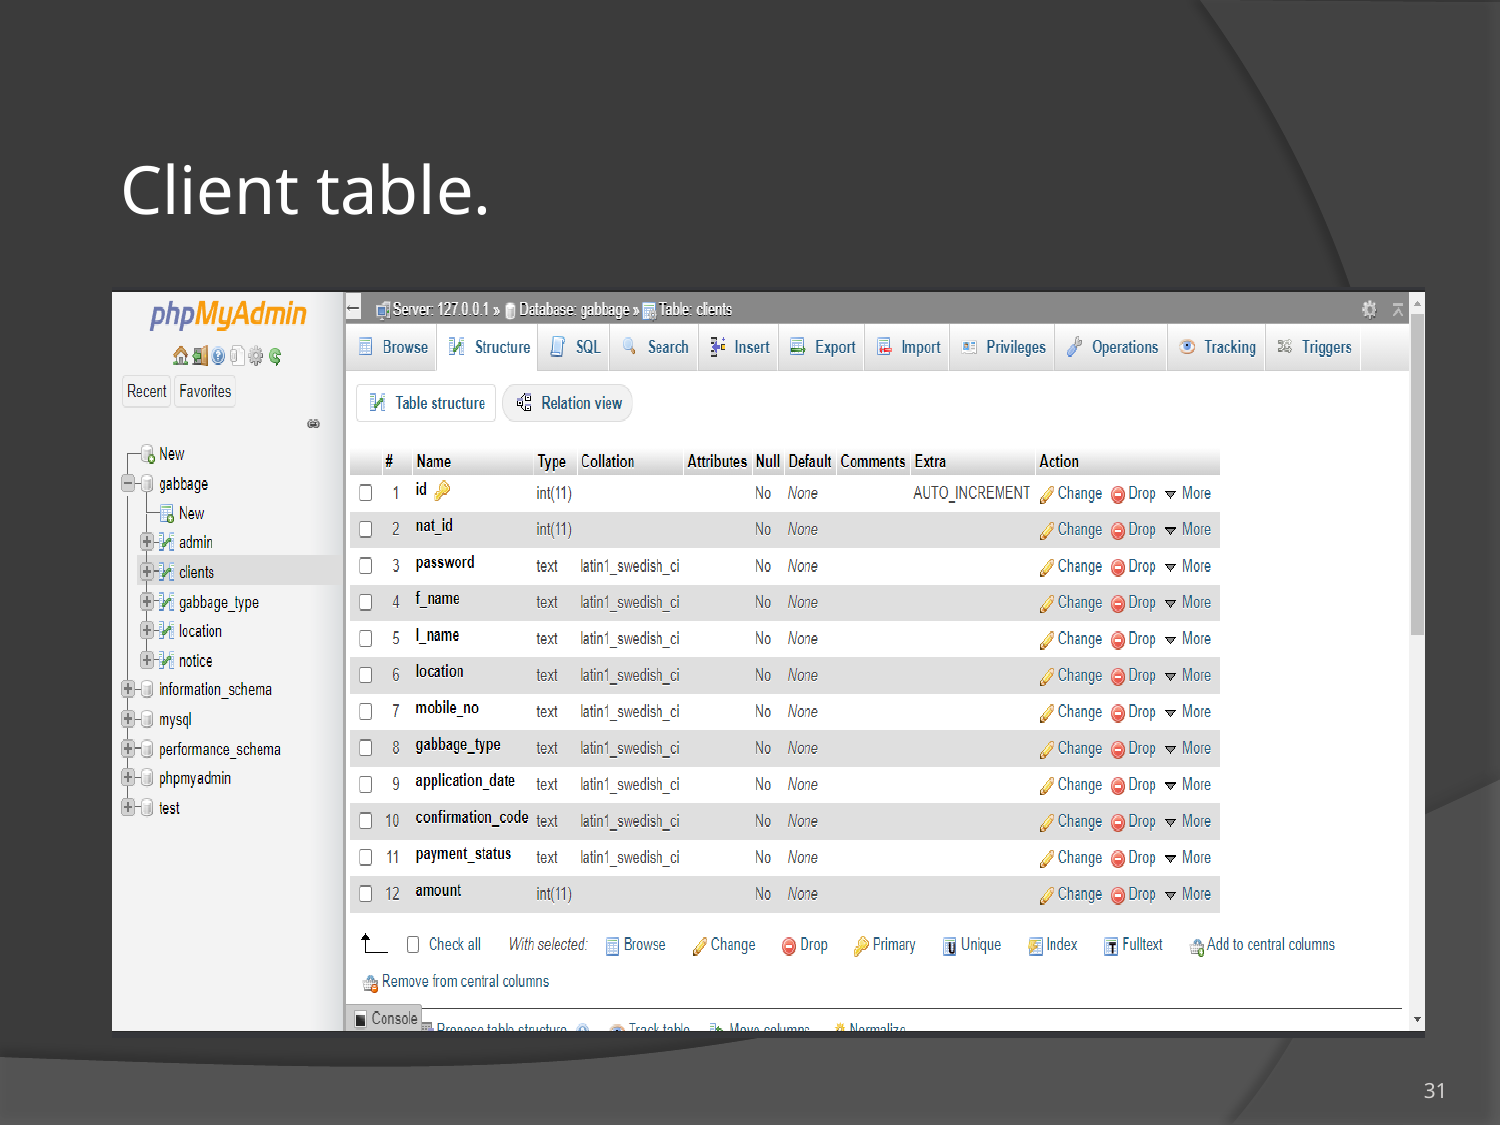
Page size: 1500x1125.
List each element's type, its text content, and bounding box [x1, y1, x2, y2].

title Client table. [112, 125, 1388, 250]
slide_number 31 [1337, 1053, 1463, 1114]
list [112, 287, 1426, 1038]
